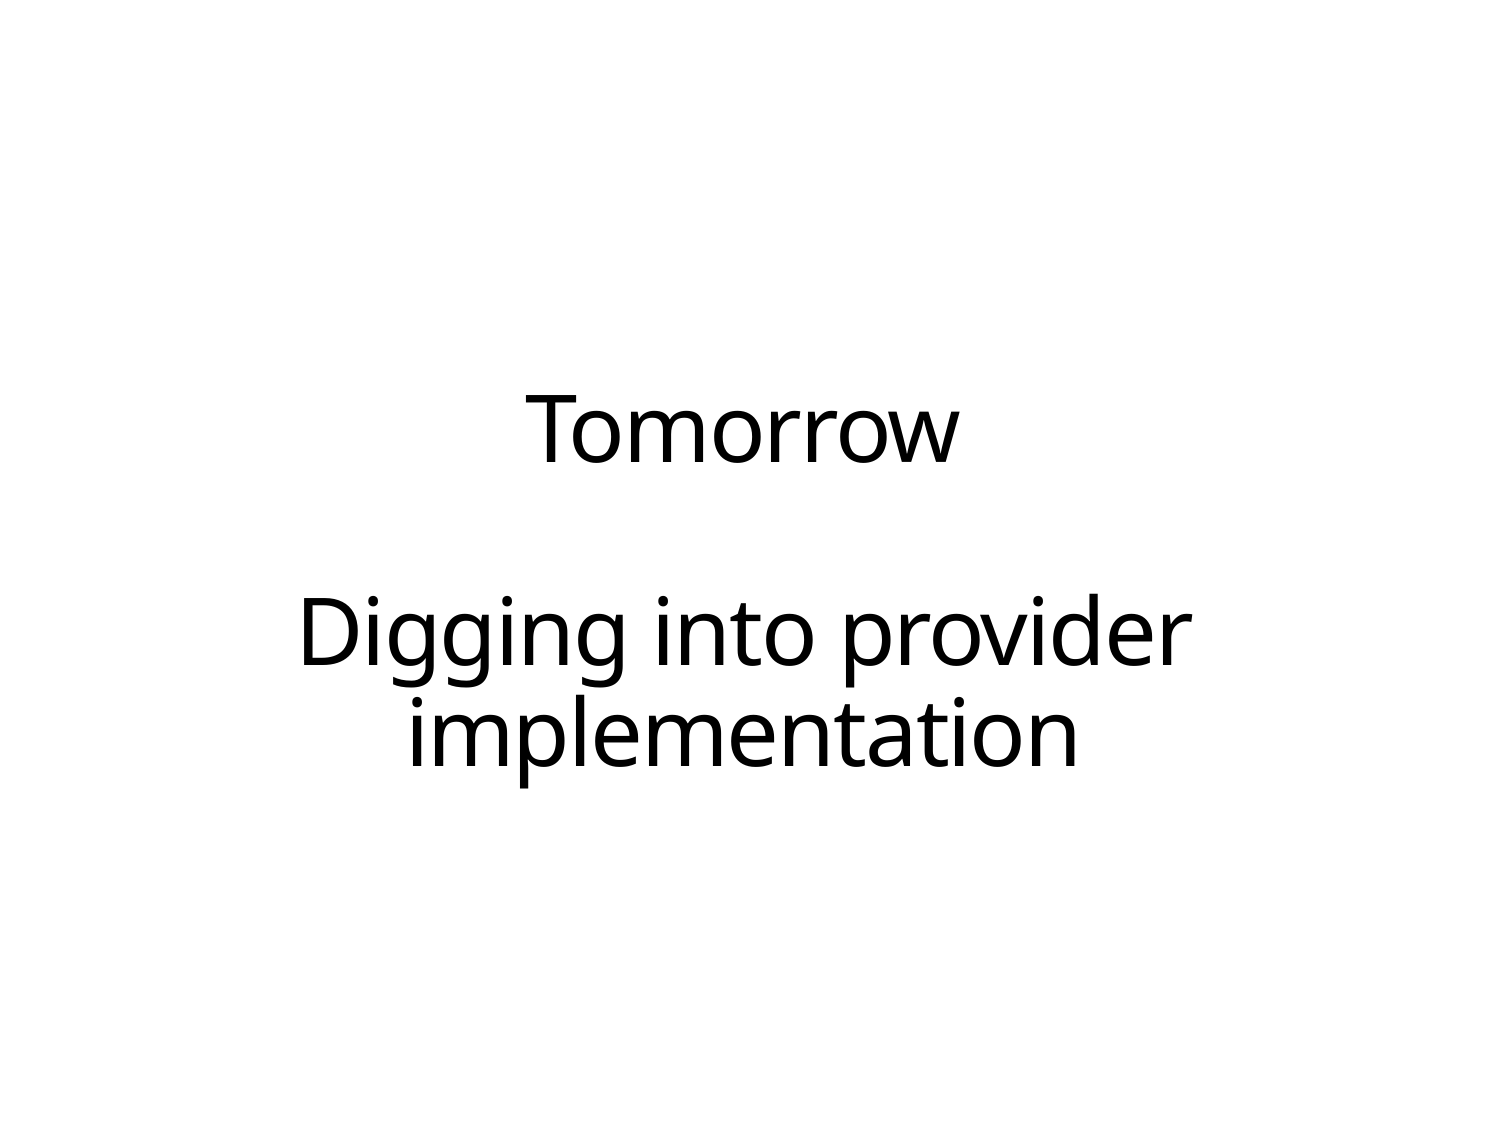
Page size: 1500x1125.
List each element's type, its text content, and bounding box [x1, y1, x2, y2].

title Tomorrow Digging into provider implementation [56, 381, 1431, 791]
